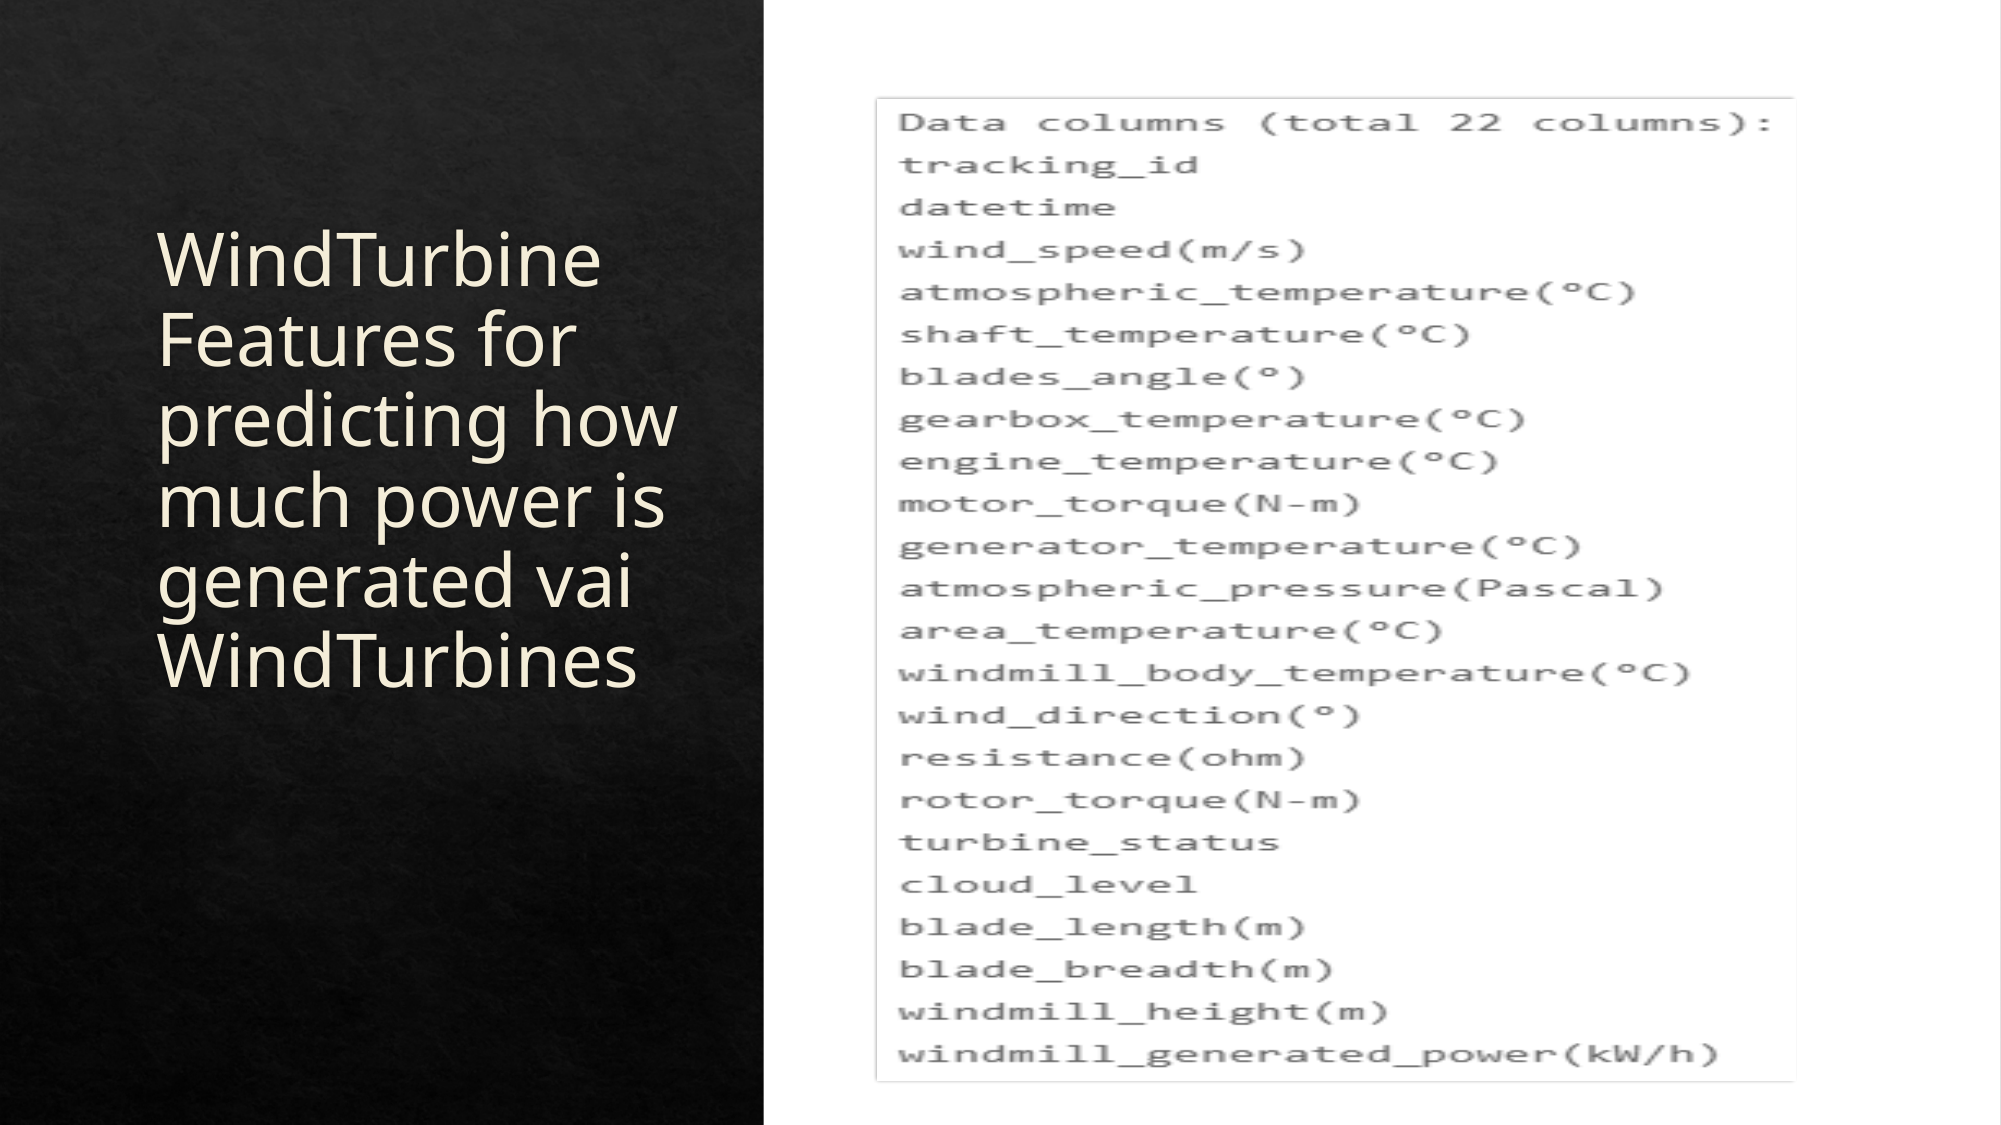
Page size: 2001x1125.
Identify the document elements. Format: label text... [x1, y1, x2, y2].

text_box [762, 0, 2000, 1125]
title WindTurbine Features for predicting how much power is generated vai WindTurbines [141, 137, 697, 712]
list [877, 99, 1796, 1082]
text_box [0, 0, 762, 1125]
